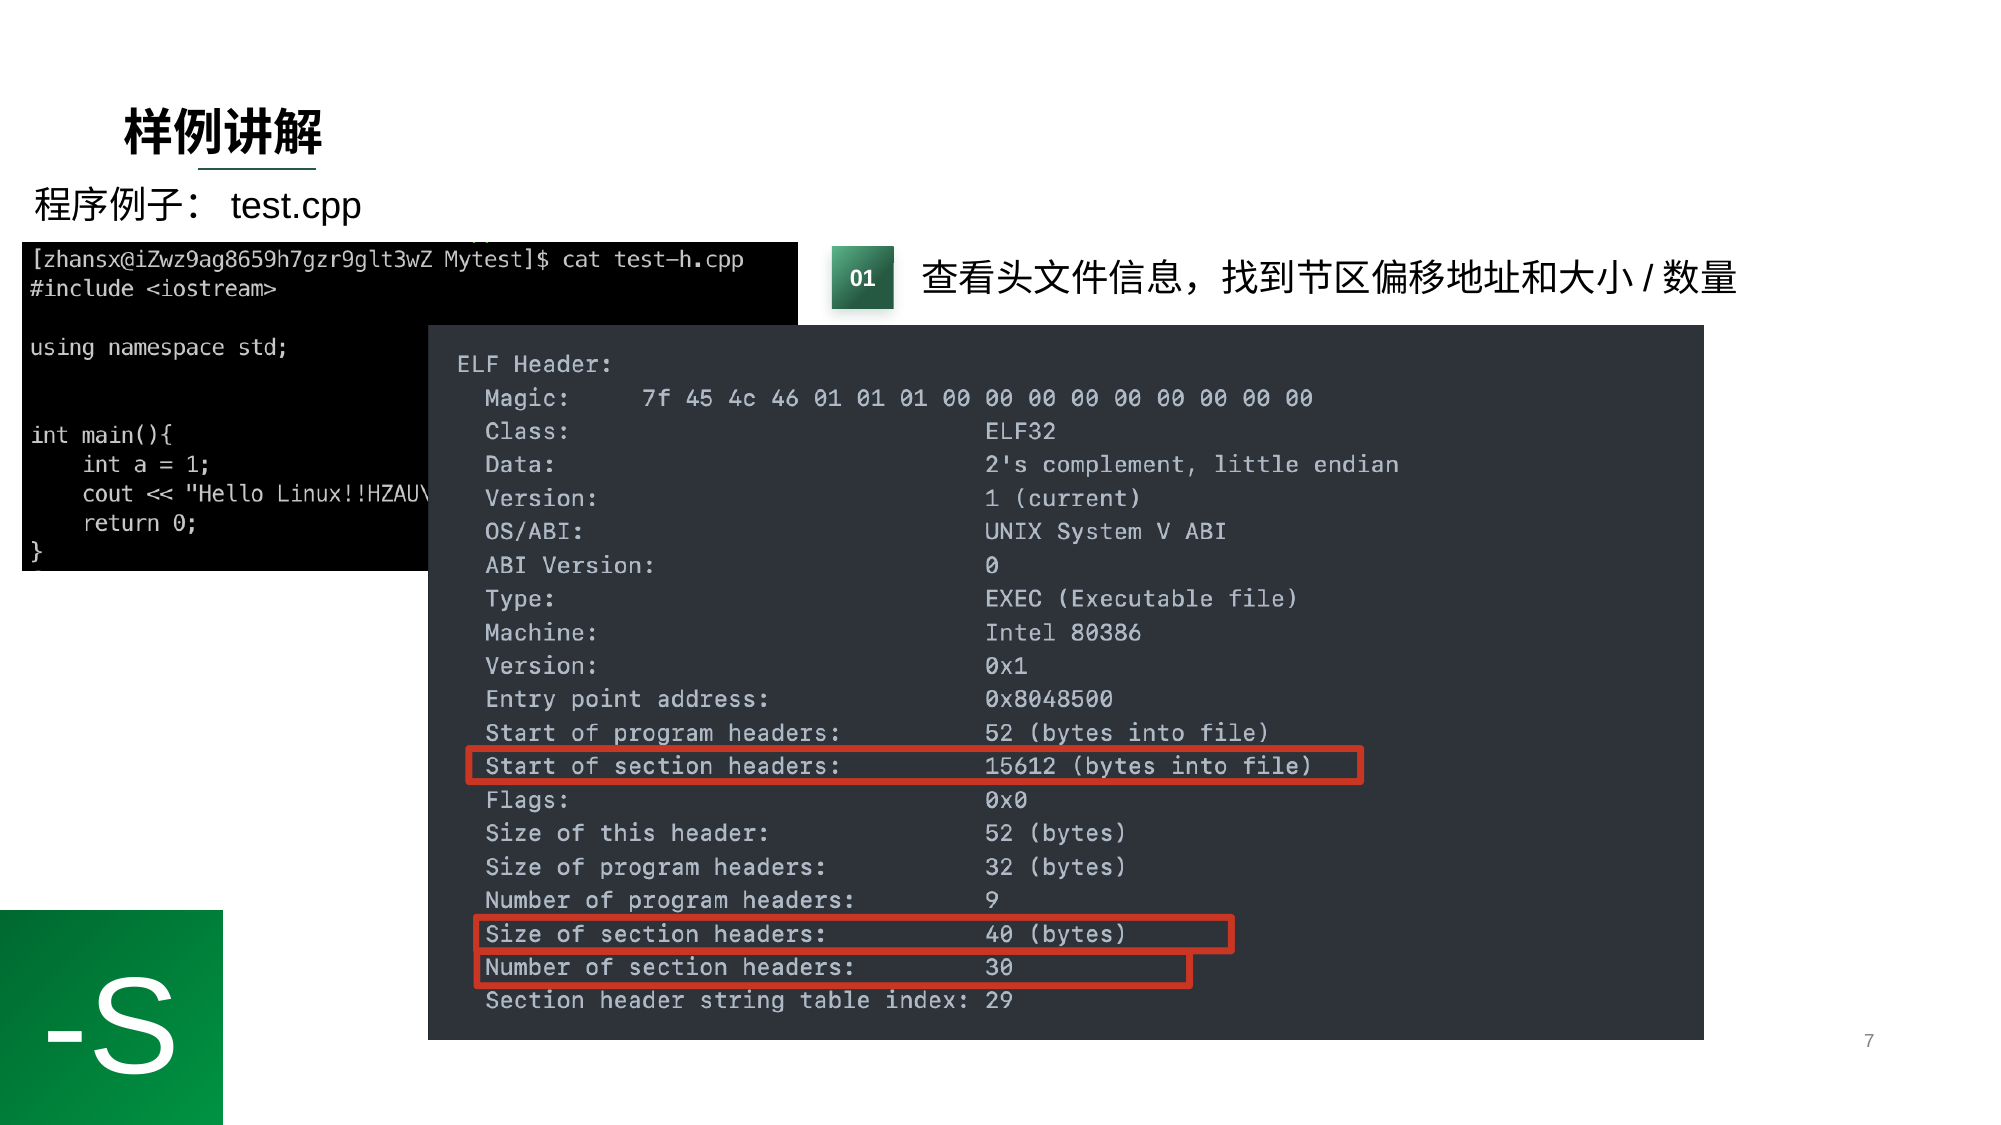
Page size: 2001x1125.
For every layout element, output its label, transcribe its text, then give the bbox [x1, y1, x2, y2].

text_box 程序例子：test.cpp [19, 173, 377, 234]
text_box -S [0, 909, 224, 1125]
title 样例讲解 [108, 0, 1890, 169]
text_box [428, 246, 1748, 1040]
slide_number 7 [1471, 1022, 1890, 1057]
picture [22, 239, 799, 571]
